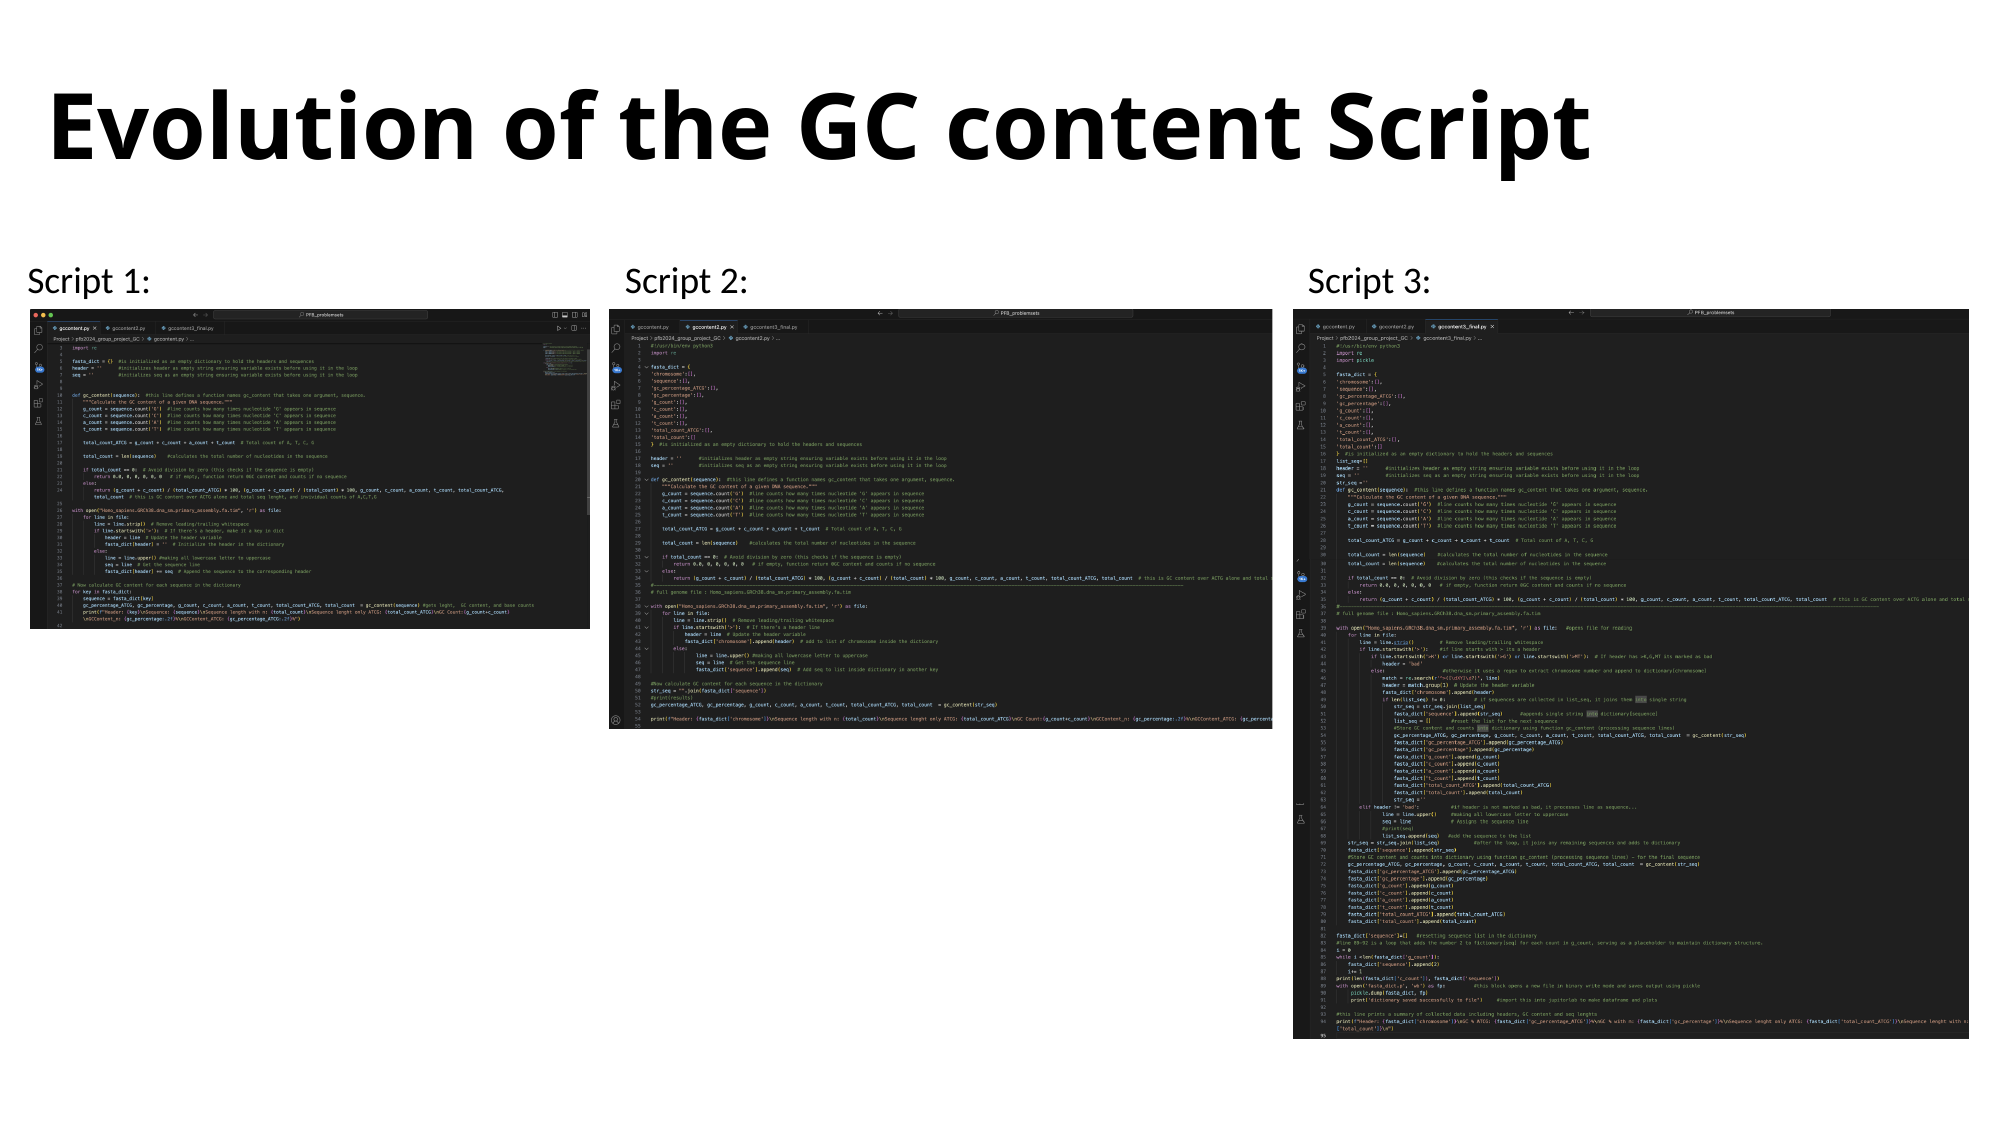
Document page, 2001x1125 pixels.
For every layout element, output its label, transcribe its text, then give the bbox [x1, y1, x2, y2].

title Evolution of the GC content Script [30, 20, 1756, 239]
picture [1291, 309, 1969, 1039]
text_box Script 3: [1293, 249, 1447, 309]
text_box Script 1: [12, 249, 167, 309]
text_box Script 2: [610, 249, 764, 309]
picture [30, 309, 590, 629]
picture [609, 309, 1273, 729]
